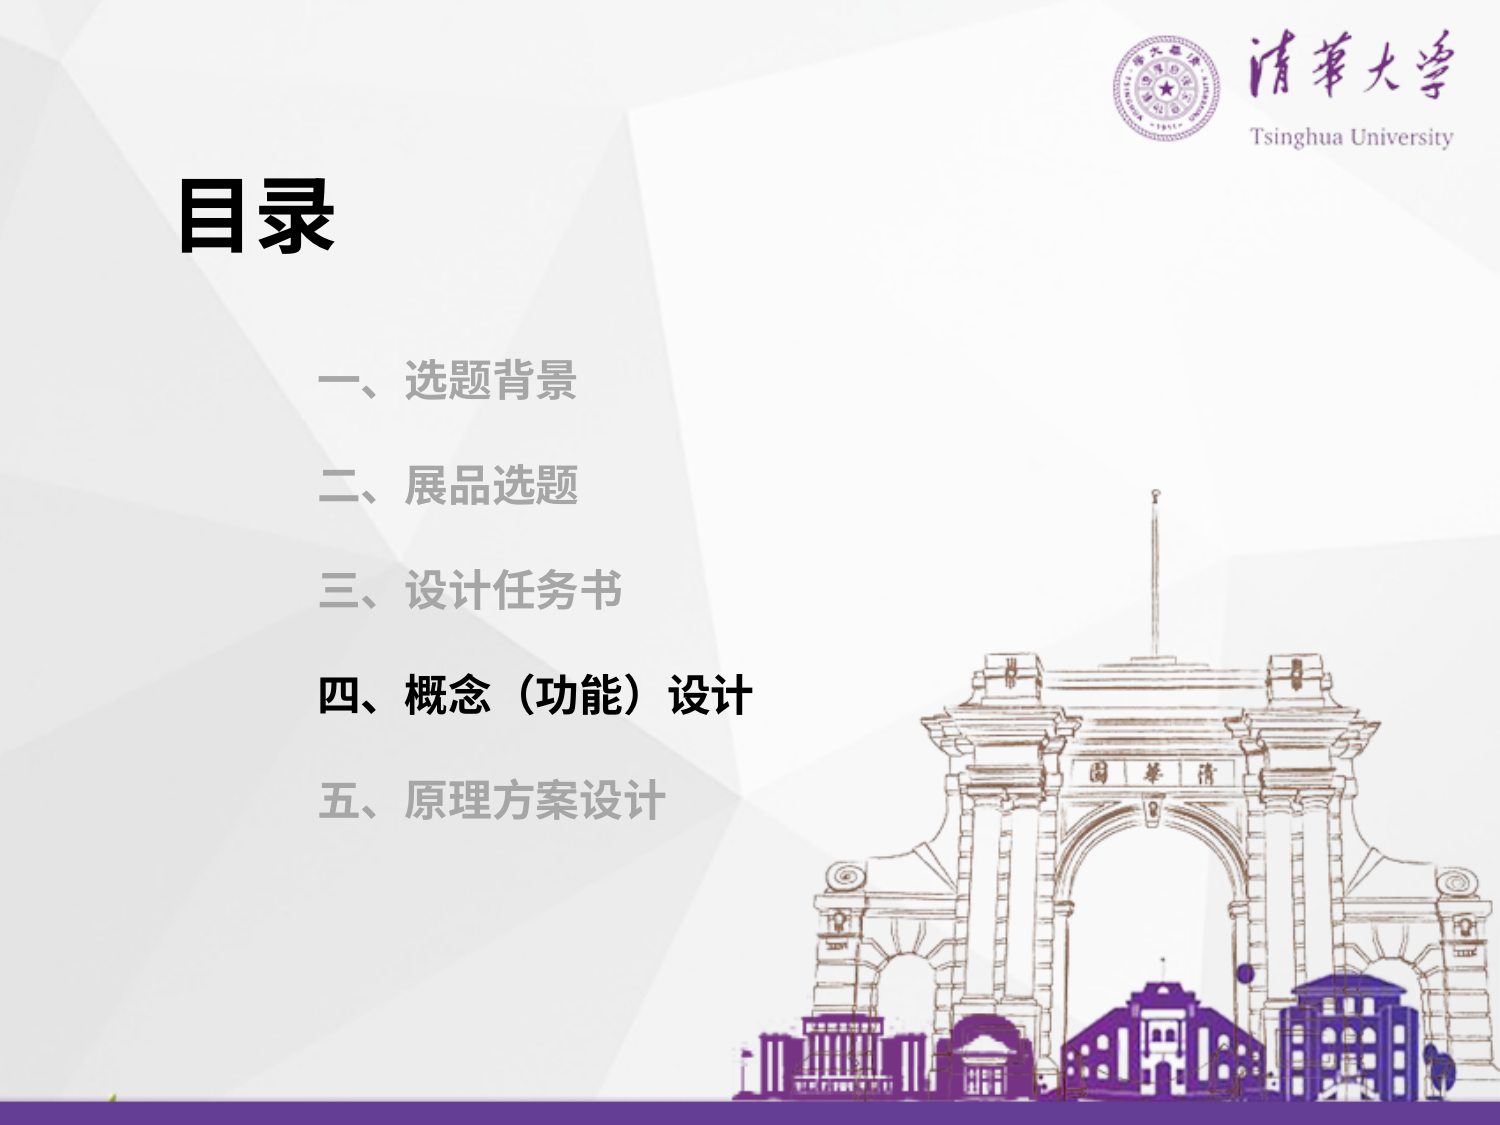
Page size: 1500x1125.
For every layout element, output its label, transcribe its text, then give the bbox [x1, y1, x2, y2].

text_box 目录 [155, 155, 359, 272]
picture [0, 0, 1500, 1125]
text_box 一、选题背景 二、展品选题 三、设计任务书 四、概念（功能）设计 五、原理方案设计 [302, 292, 968, 833]
